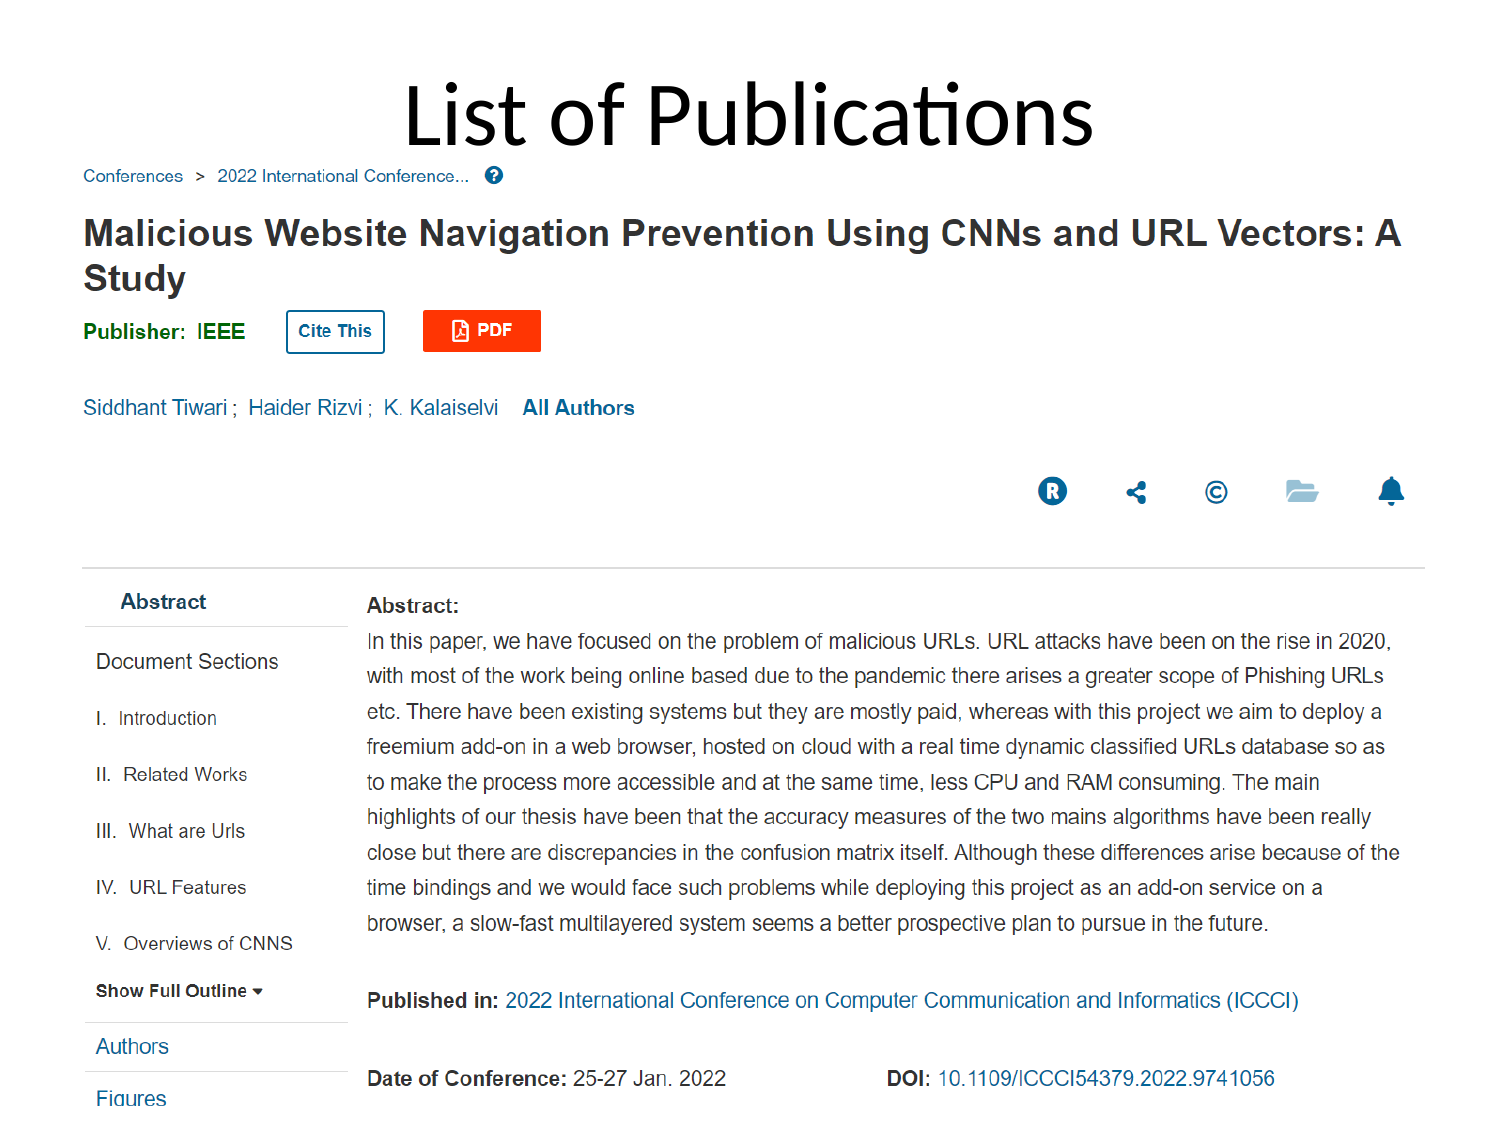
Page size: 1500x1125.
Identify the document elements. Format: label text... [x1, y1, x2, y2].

title List of Publications [75, 15, 1425, 161]
picture [74, 161, 1426, 1106]
picture [148, 1100, 163, 1106]
